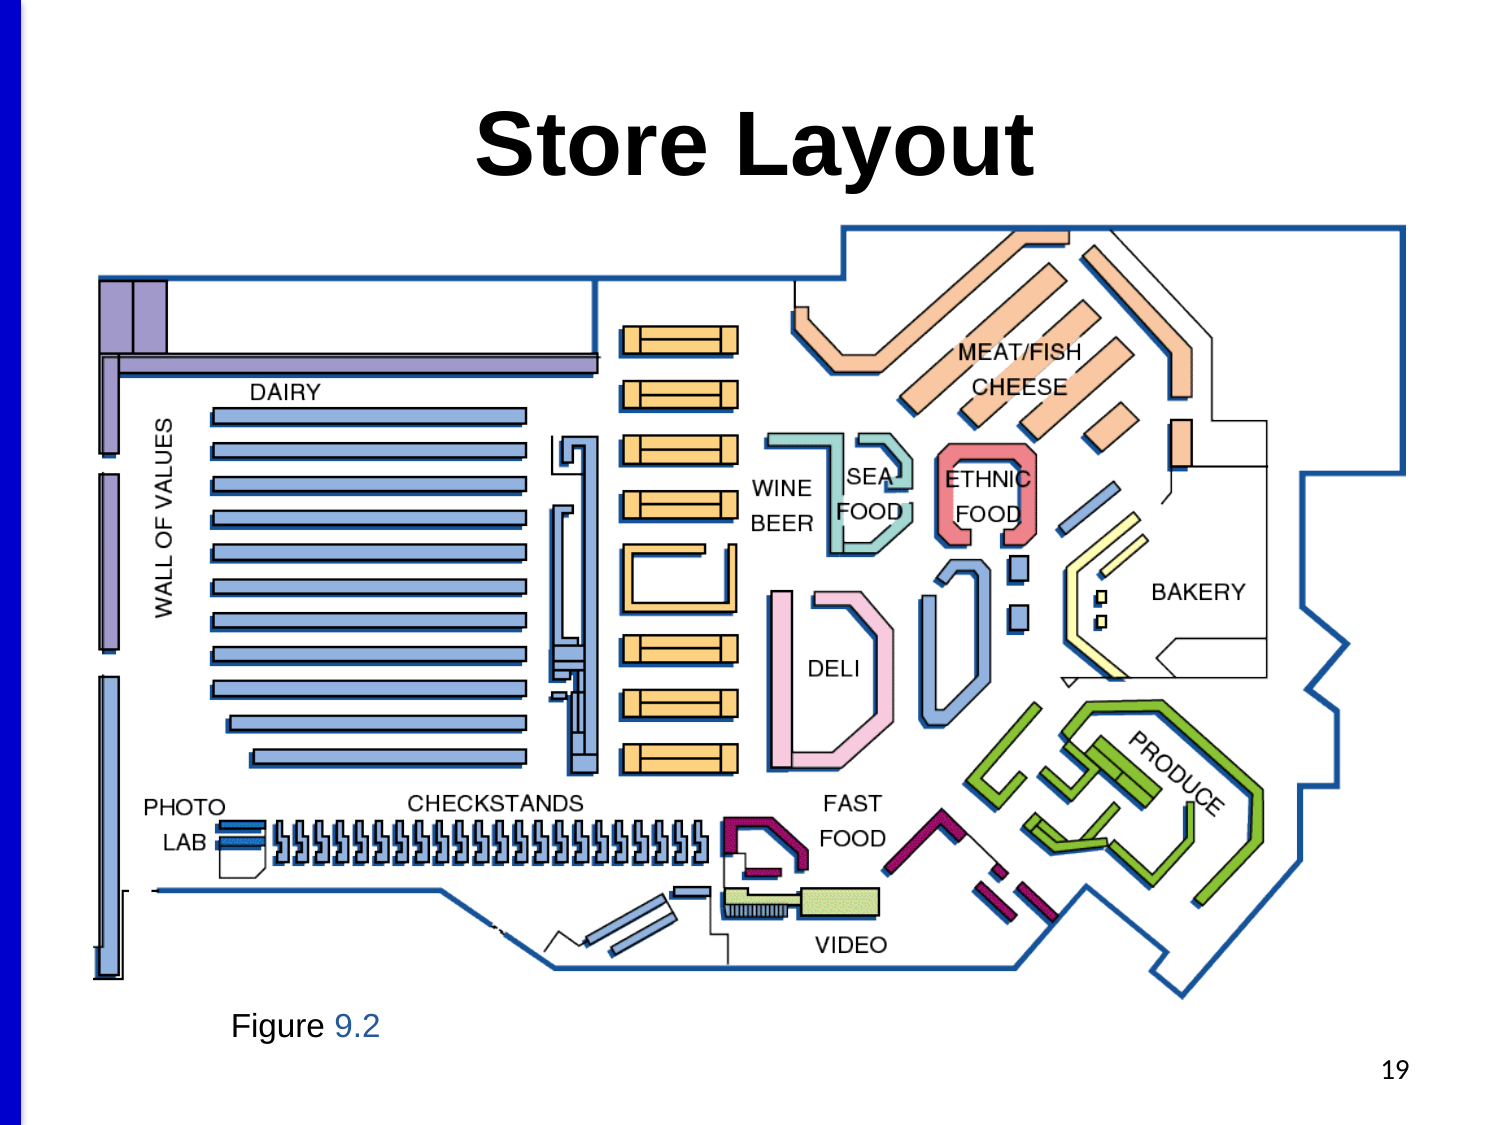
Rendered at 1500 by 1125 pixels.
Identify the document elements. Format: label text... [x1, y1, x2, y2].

title Store Layout [10, 45, 1500, 233]
picture [93, 223, 1407, 1000]
slide_number 19 [1074, 1042, 1425, 1103]
text_box Figure 9.2 [216, 1008, 396, 1052]
